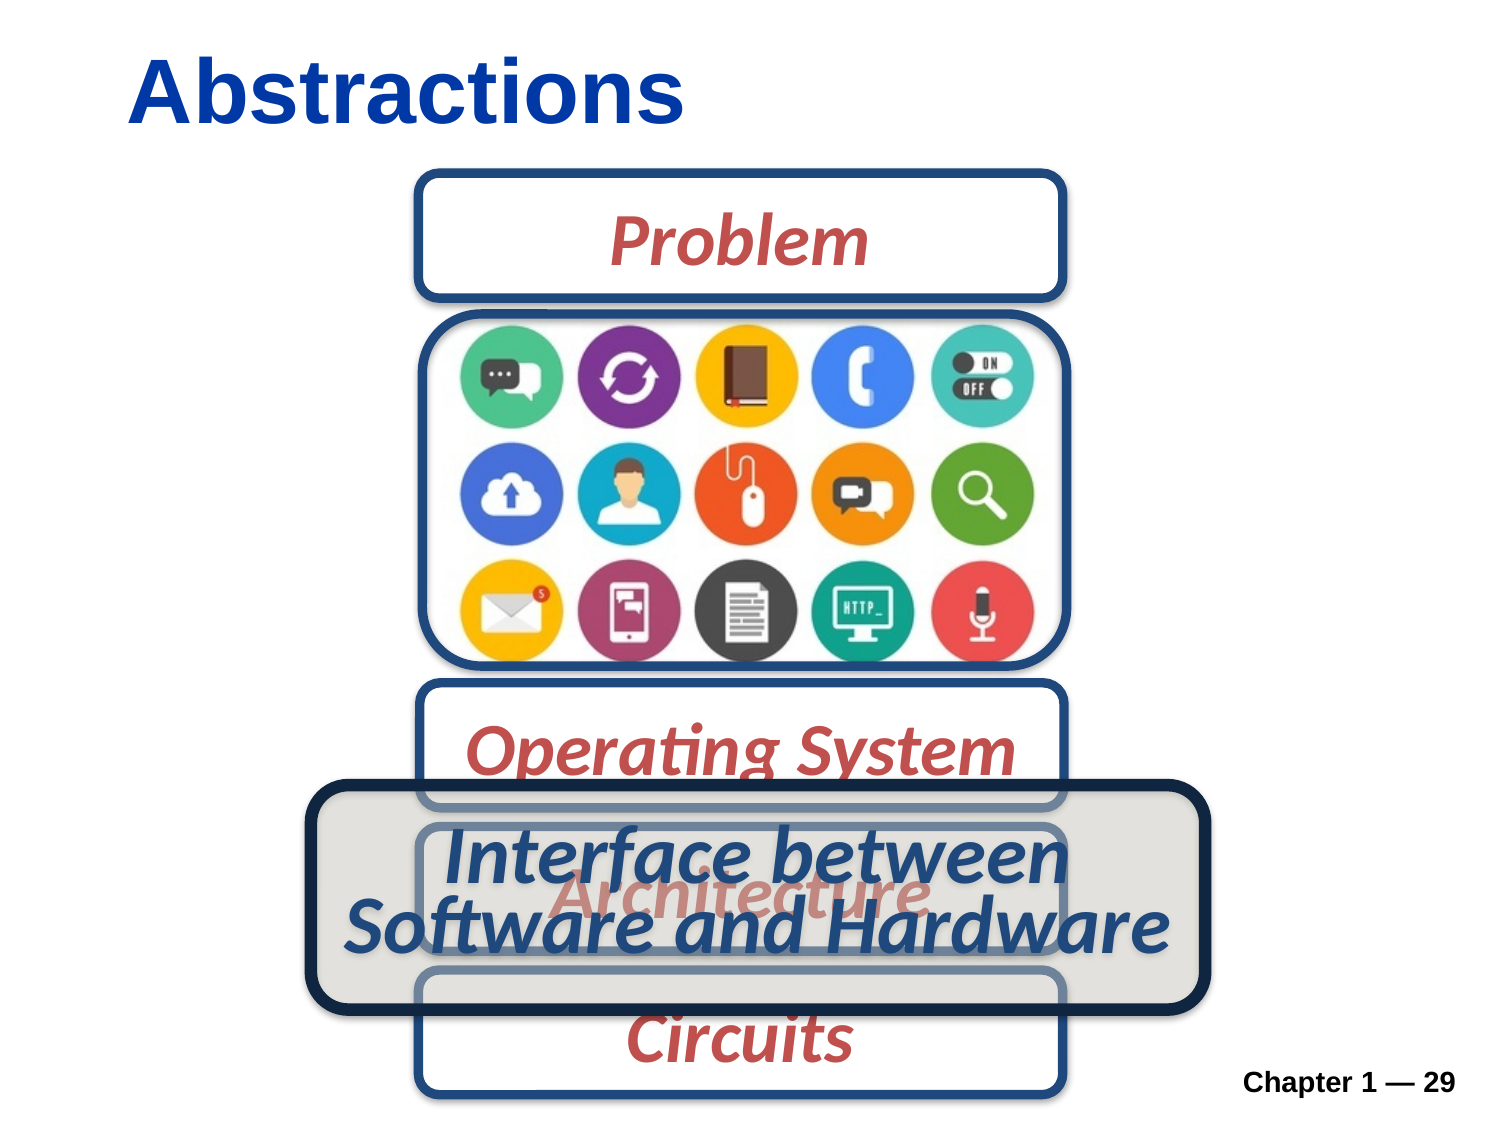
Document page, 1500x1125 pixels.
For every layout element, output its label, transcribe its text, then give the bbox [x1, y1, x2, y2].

text_box Problem [418, 173, 1063, 288]
text_box Operating System [419, 706, 1064, 783]
text_box Circuits [418, 1019, 1063, 1046]
text_box Interface between Software and Hardware [310, 785, 1206, 1010]
picture [419, 289, 1076, 699]
text_box Abstractions [112, 24, 1468, 149]
text_box Chapter 1 — 29 [277, 1046, 1471, 1106]
